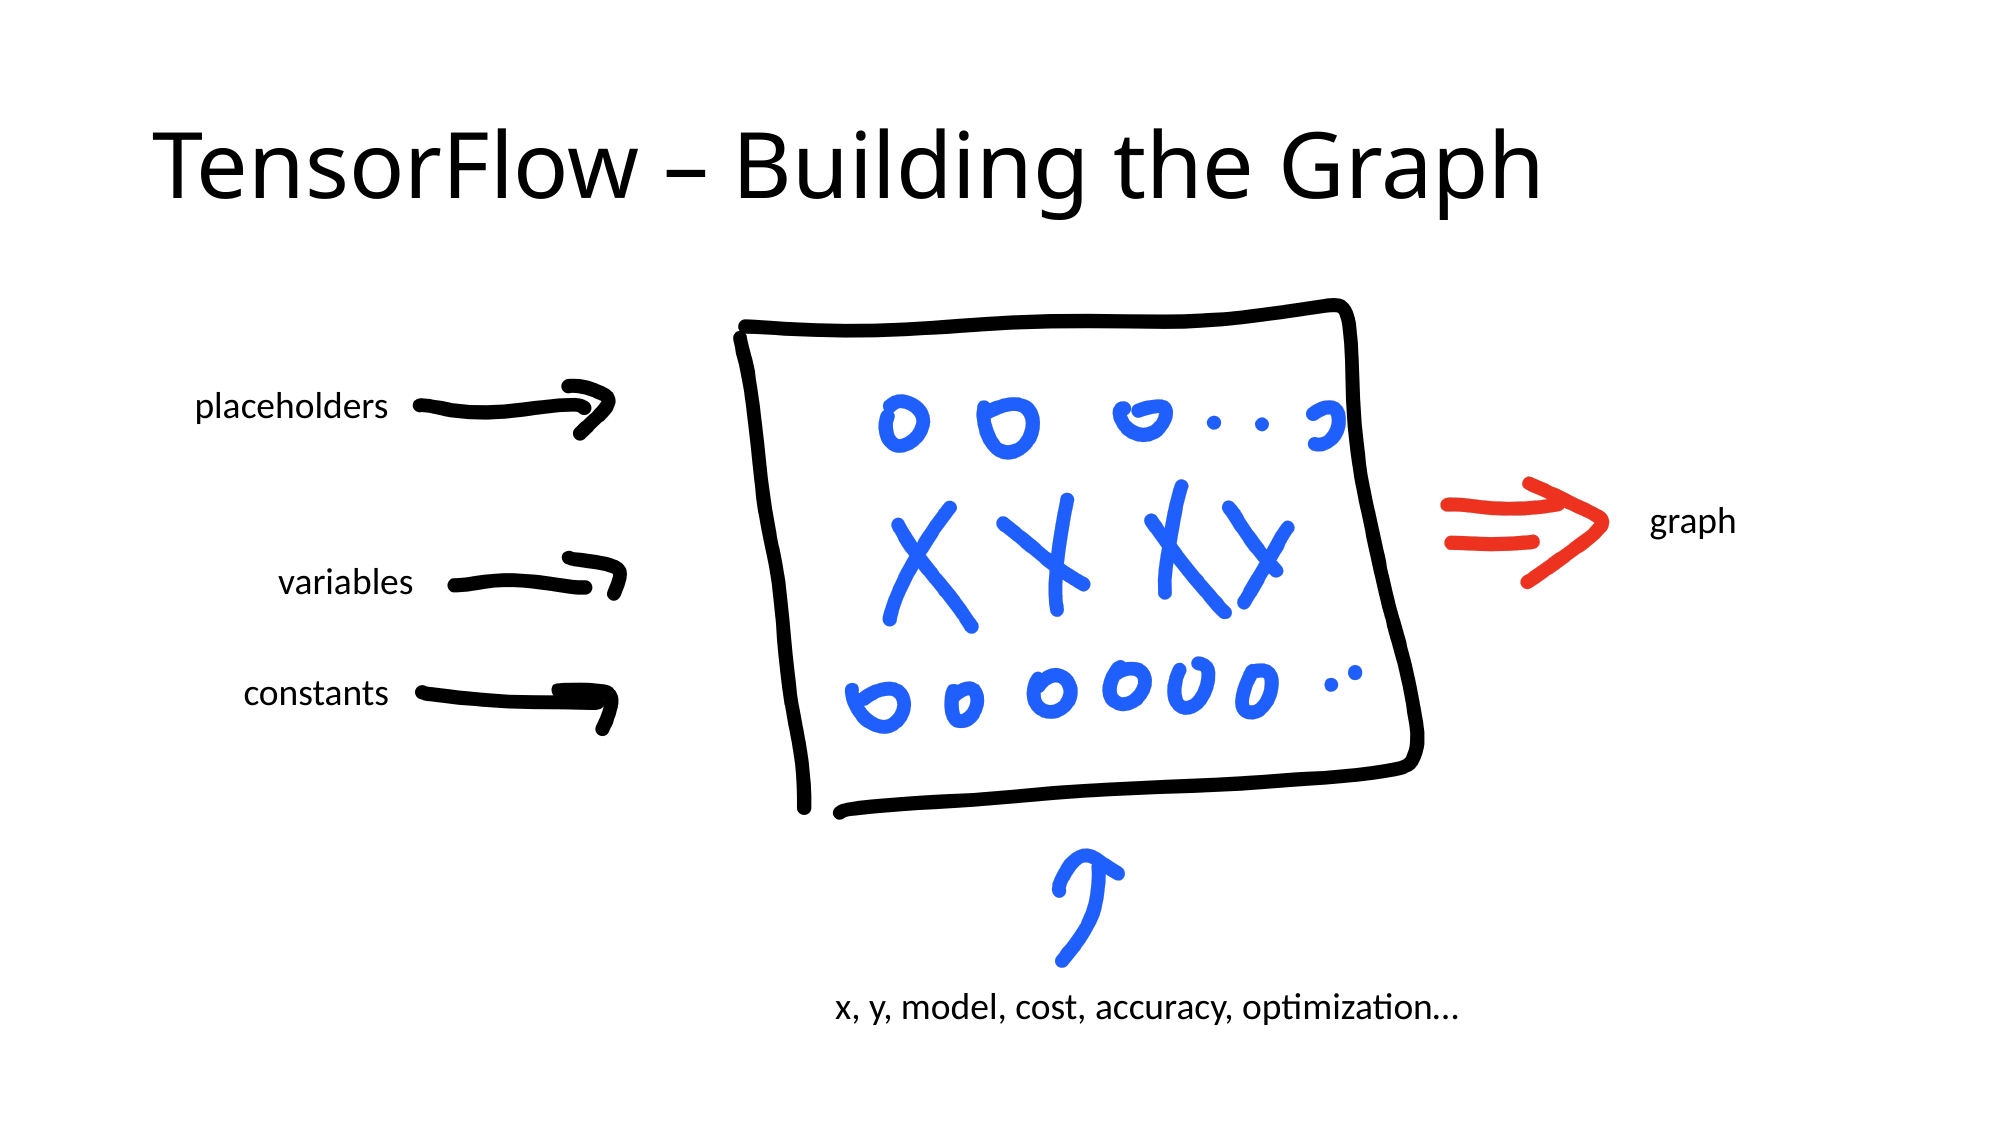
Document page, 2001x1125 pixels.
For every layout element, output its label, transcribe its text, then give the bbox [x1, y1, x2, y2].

text_box placeholders [179, 373, 390, 434]
text_box constants [228, 660, 390, 720]
text_box x, y, model, cost, accuracy, optimization… [820, 974, 1475, 1035]
title TensorFlow – Building the Graph [137, 59, 1863, 278]
text_box variables [263, 549, 390, 610]
picture [390, 269, 1610, 968]
text_box graph [1634, 489, 1753, 549]
